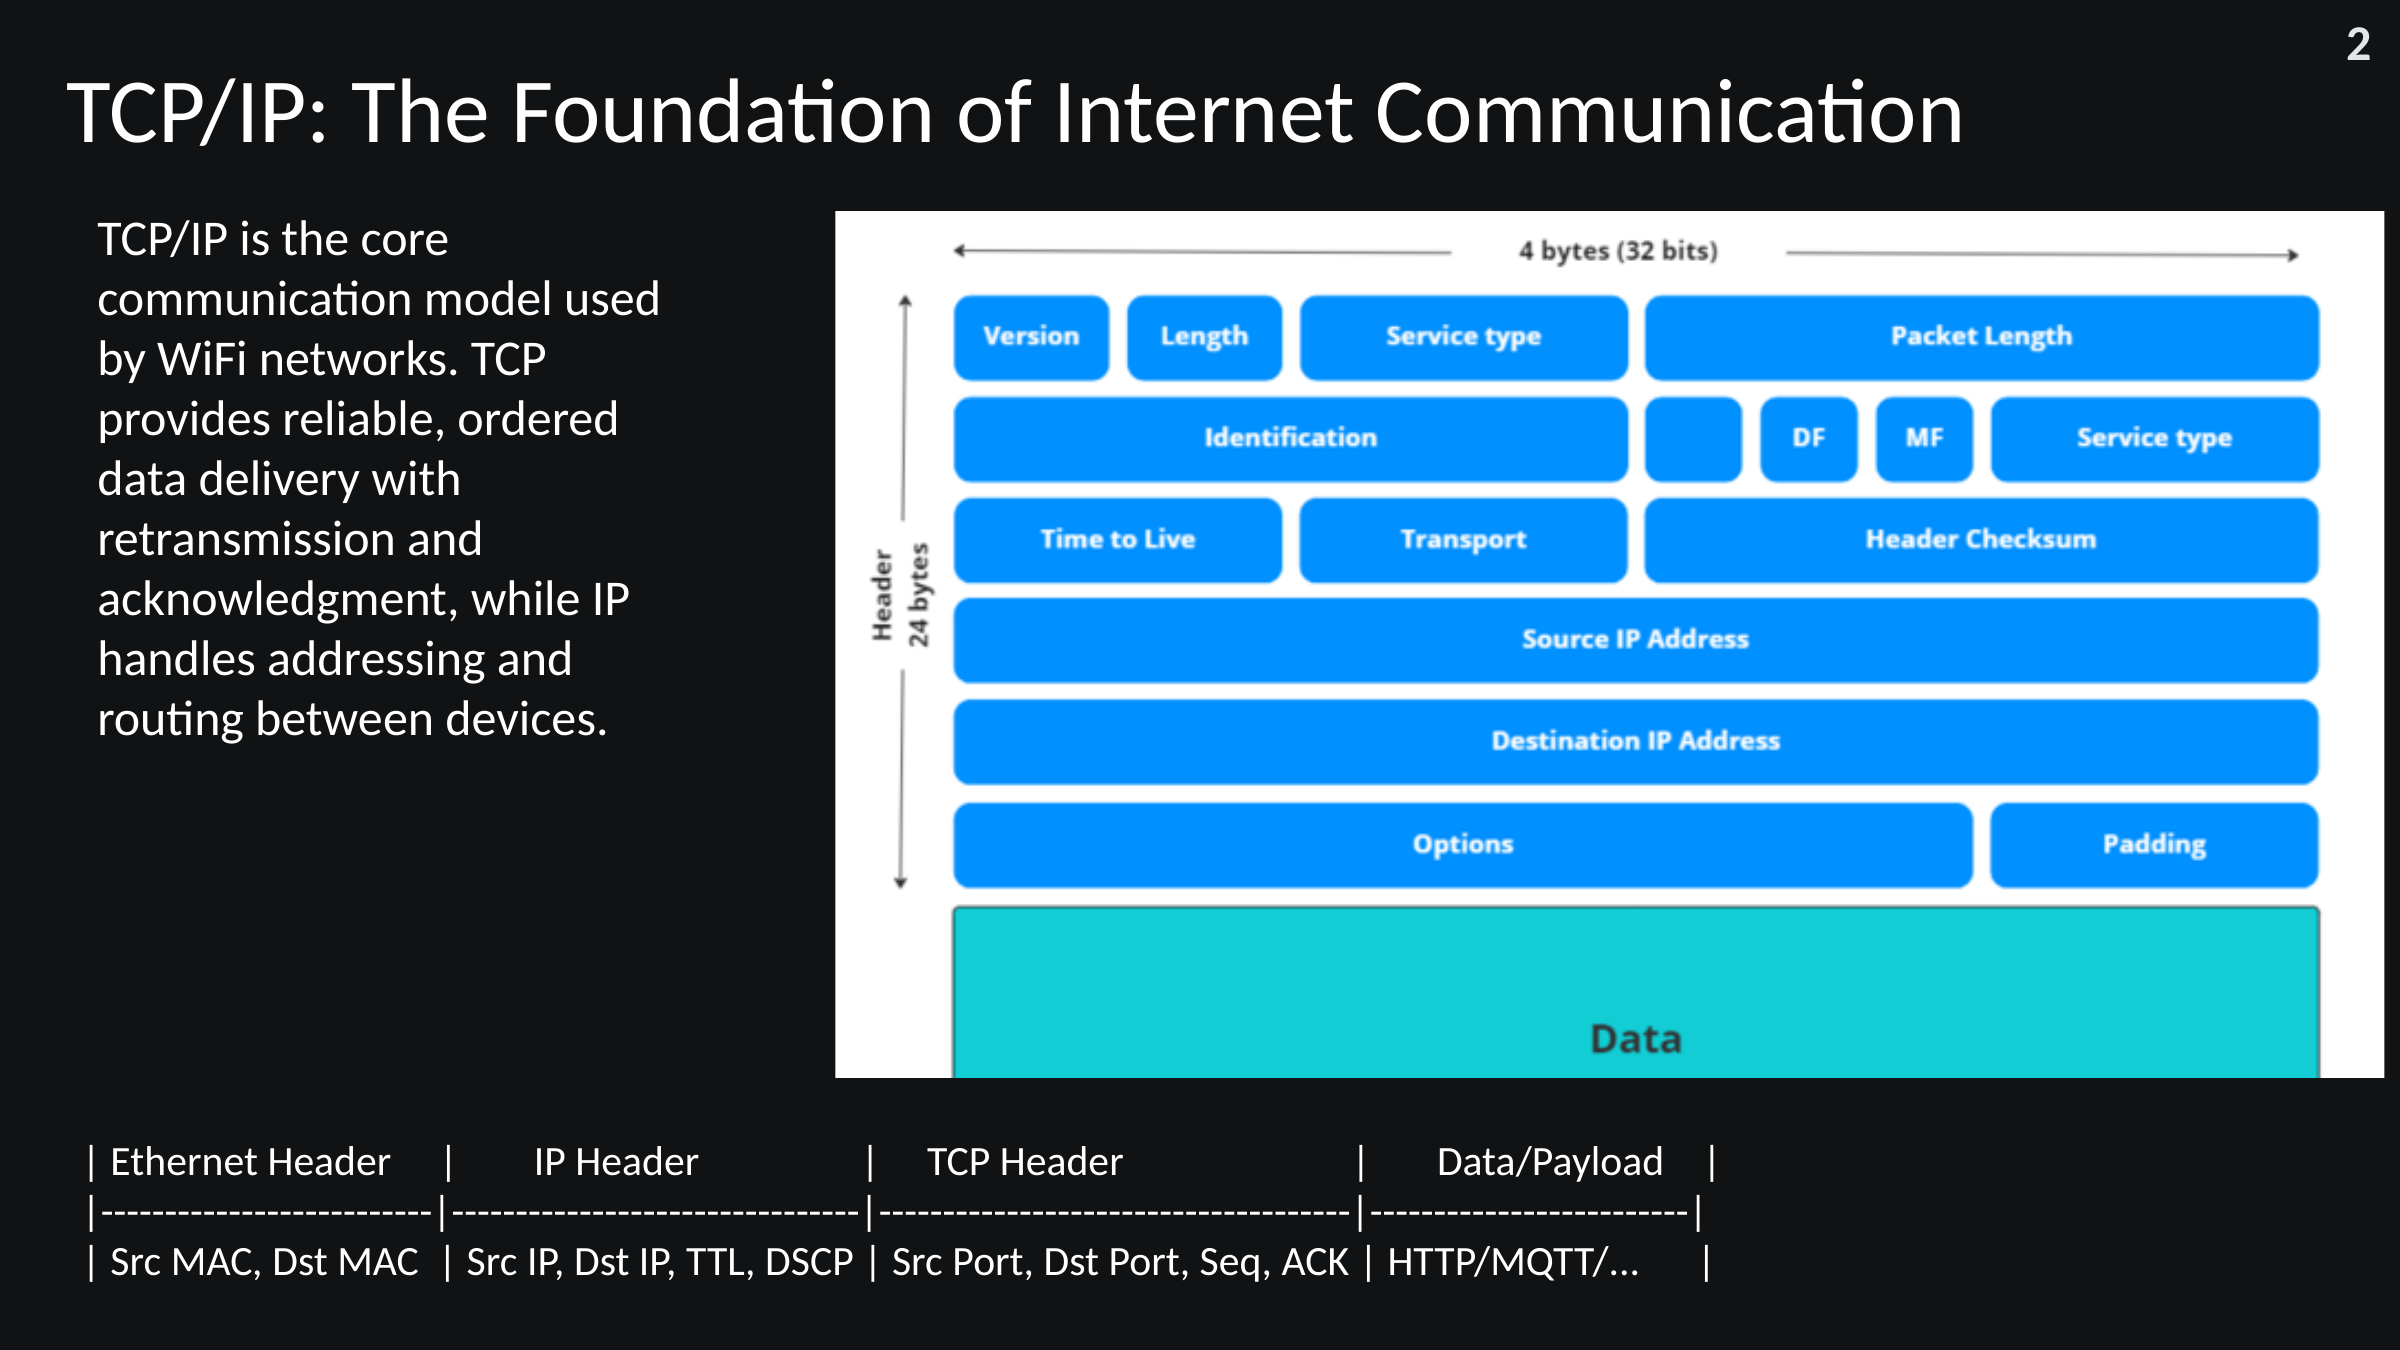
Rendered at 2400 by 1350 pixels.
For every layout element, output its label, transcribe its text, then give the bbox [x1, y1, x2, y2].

text_box TCP/IP is the core communication model used by WiFi networks. TCP provides reliable, ordered data delivery with retransmission and acknowledgment, while IP handles addressing and routing between devices. [82, 197, 732, 753]
text_box | Ethernet Header | IP Header | TCP Header | Data/Payload | |--------------------------|--------------------------------|-------------------------------------|-------------------------| | Src MAC, Dst MAC | Src IP, Dst IP, TTL, DSCP | Src Port, Dst Port, Seq, ACK | HTTP/MQTT/... | [66, 1126, 1898, 1292]
text_box TCP/IP: The Foundation of Internet Communication [66, 46, 2135, 277]
text_box 2 [2317, 0, 2400, 80]
picture [835, 211, 2385, 1078]
